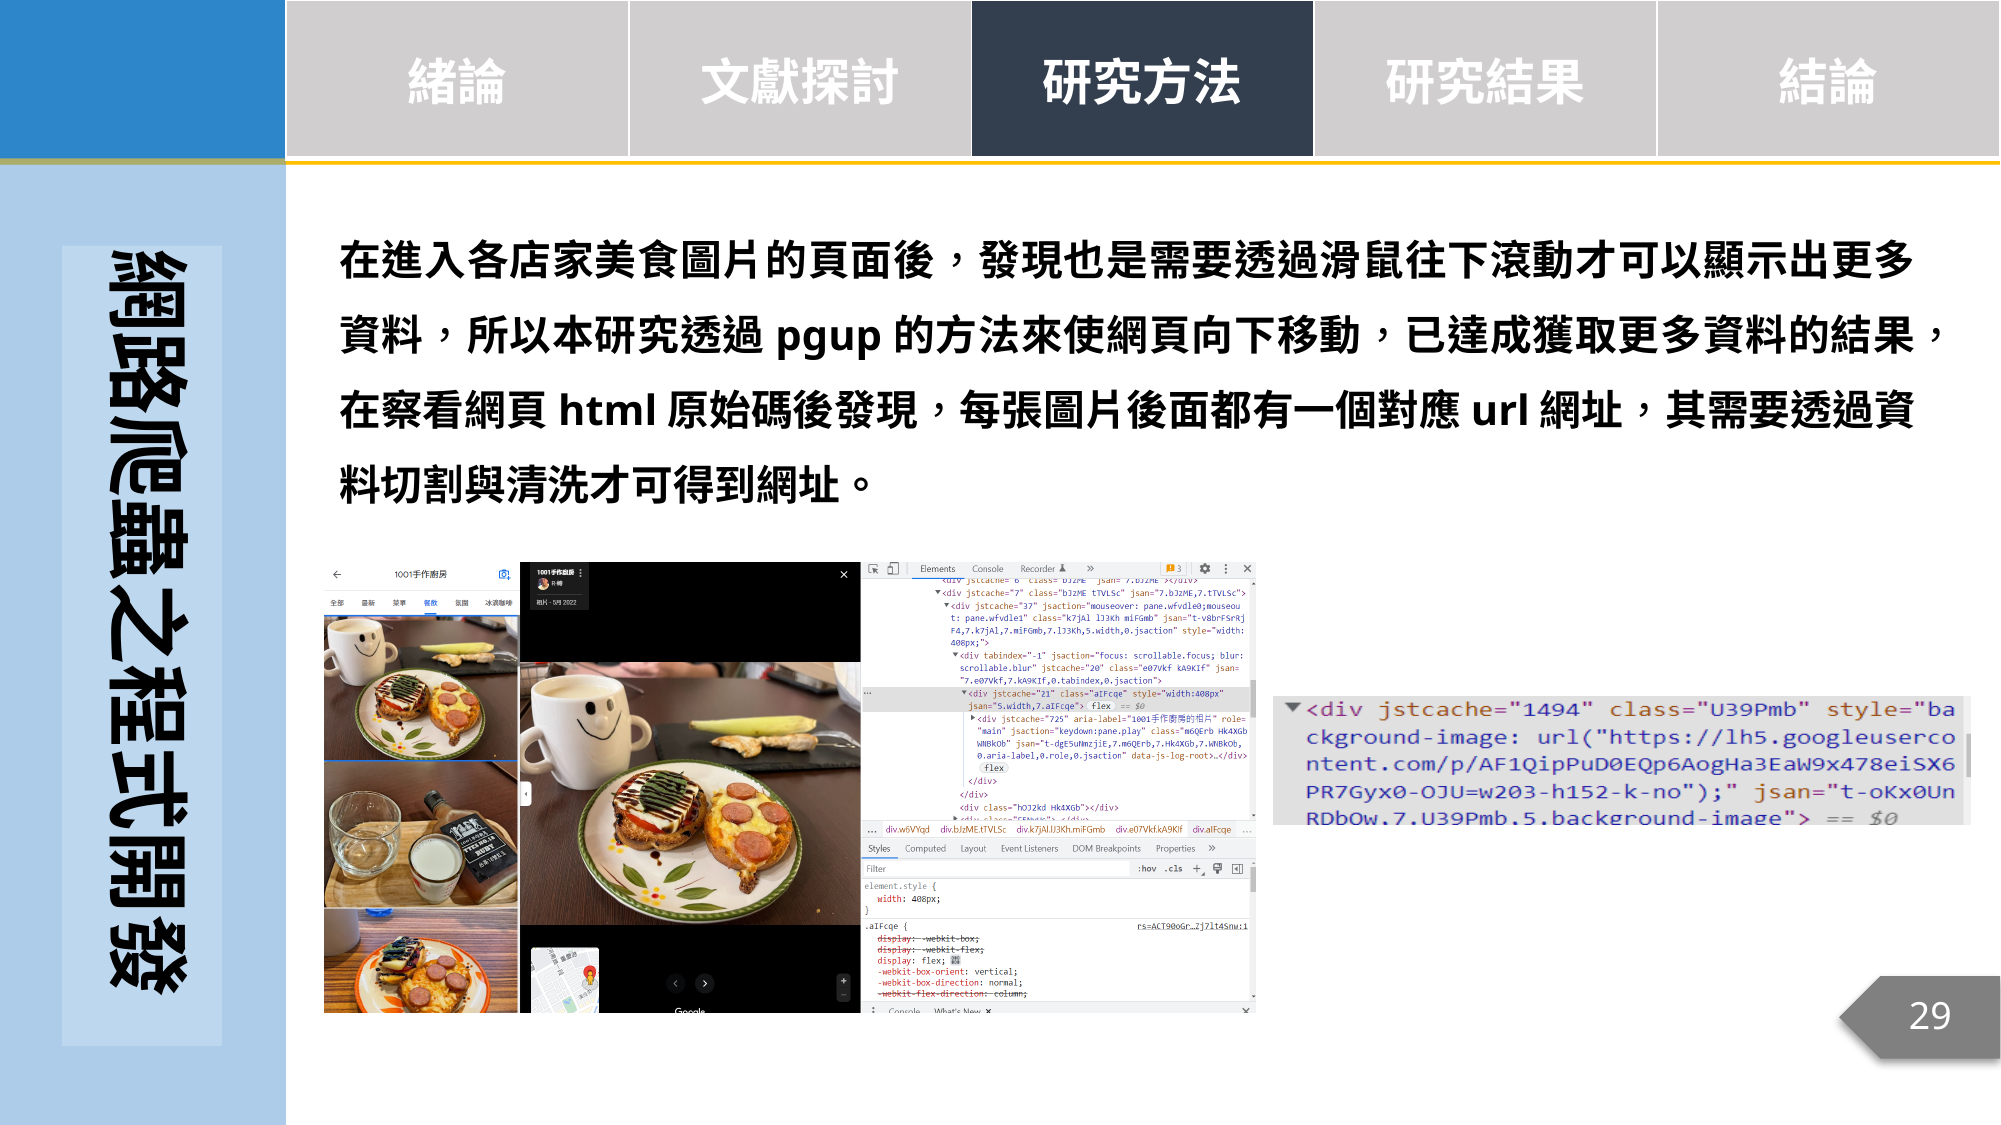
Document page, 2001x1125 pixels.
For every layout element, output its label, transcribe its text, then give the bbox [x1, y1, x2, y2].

text_box 網路爬蟲之程式開發 [76, 212, 208, 1034]
text_box [0, 0, 286, 1125]
table_header 結論 [1658, 1, 1999, 156]
picture [1273, 696, 1971, 825]
table_header 文獻探討 [630, 1, 971, 156]
picture [324, 562, 1257, 1013]
table_header 研究方法 [972, 1, 1313, 156]
text_box 在進入各店家美食圖片的頁面後，發現也是需要透過滑鼠往下滾動才可以顯示出更多資料，所以本研究透過pgup的方法來使網頁向下移動，已達成獲取更多資料的結果，在察看網頁html原始碼後發現，每張圖片後面都有一個對應url網址，其需要透過資料切割與清洗才可得到網址。 [324, 201, 1931, 517]
table_header 研究結果 [1315, 1, 1656, 156]
text_box [61, 245, 223, 1047]
table_header 緒論 [287, 1, 628, 156]
